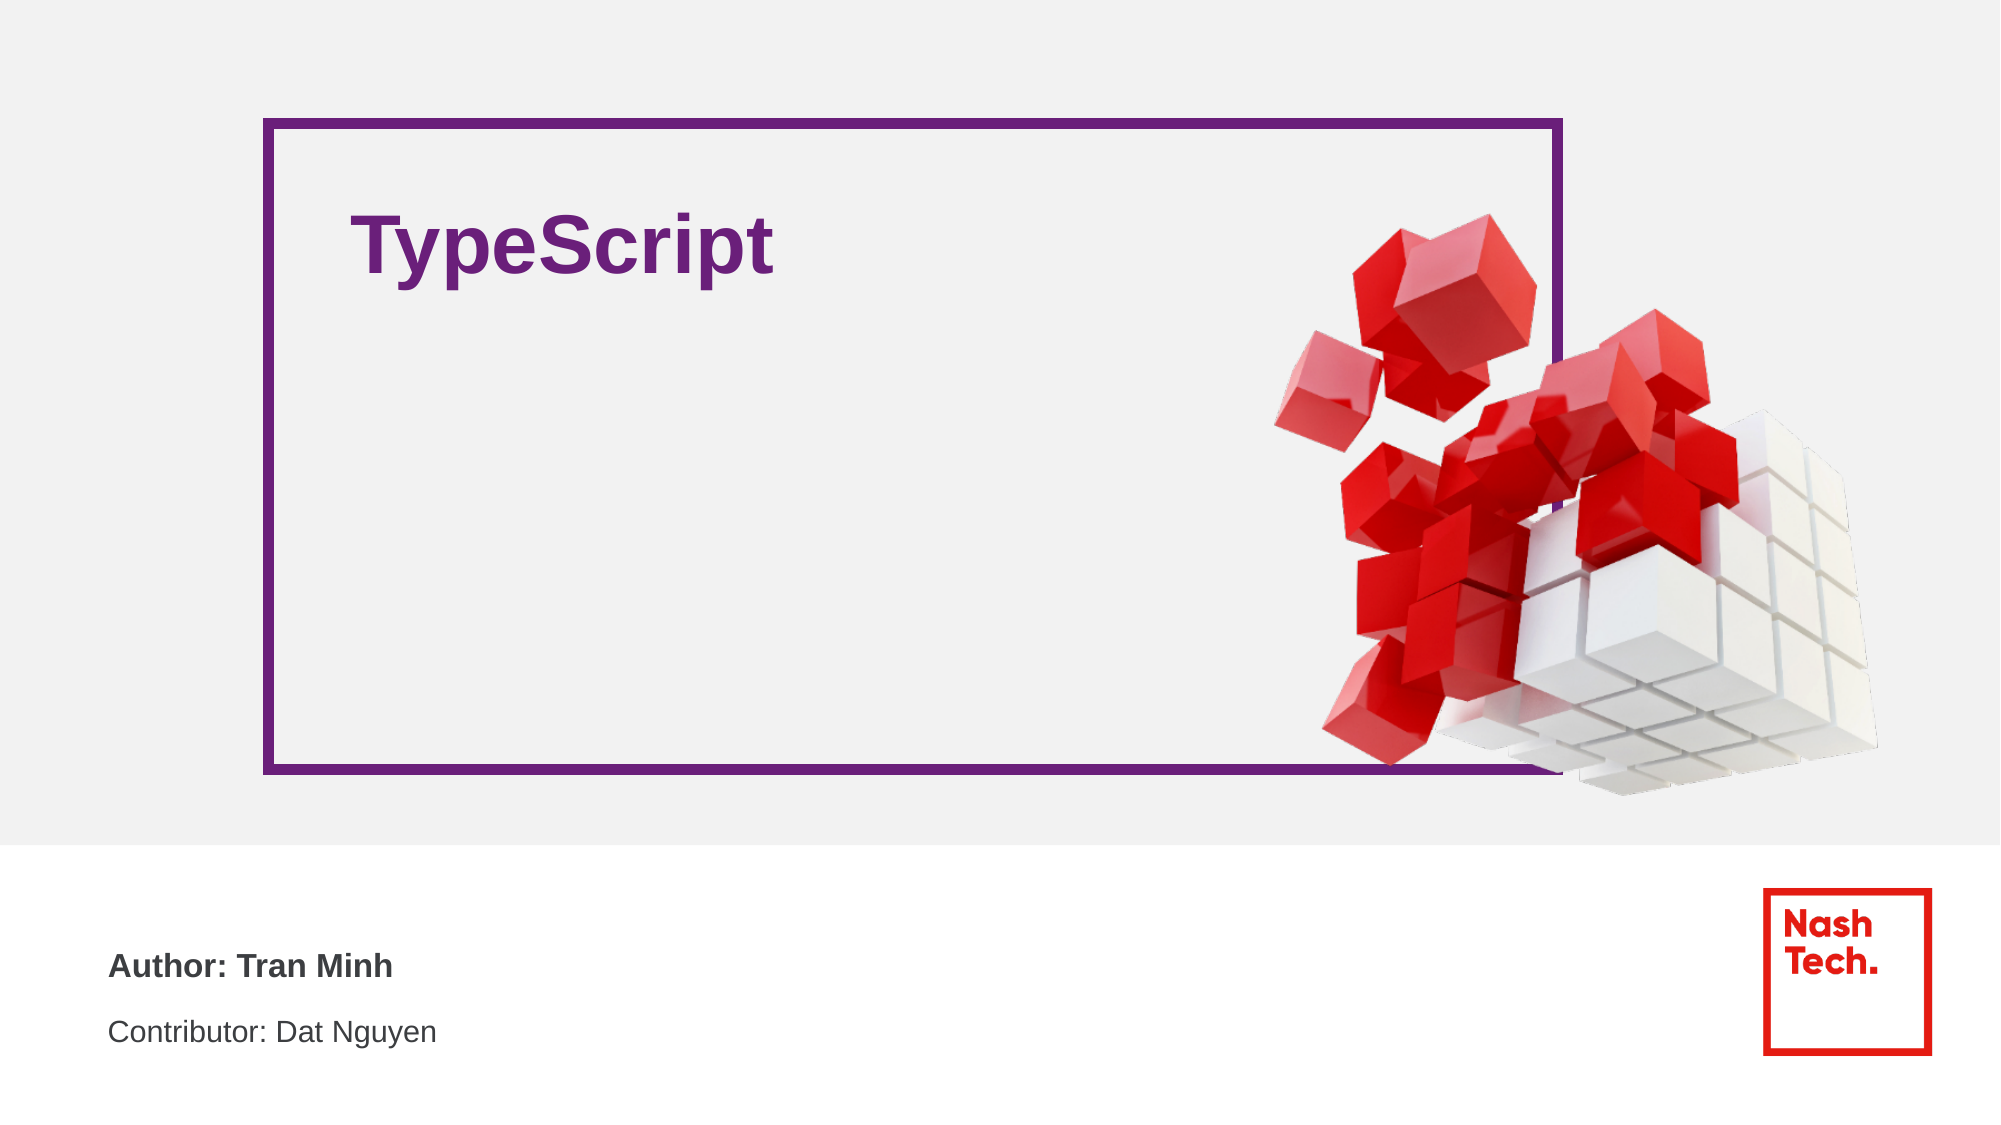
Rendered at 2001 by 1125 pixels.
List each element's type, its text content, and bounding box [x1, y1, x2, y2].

picture [1260, 202, 1892, 808]
subtitle Contributor: Dat Nguyen [92, 1008, 779, 1058]
list Author: Tran Minh [92, 941, 779, 1002]
title TypeScript [335, 183, 1285, 669]
picture [1735, 860, 1959, 1083]
